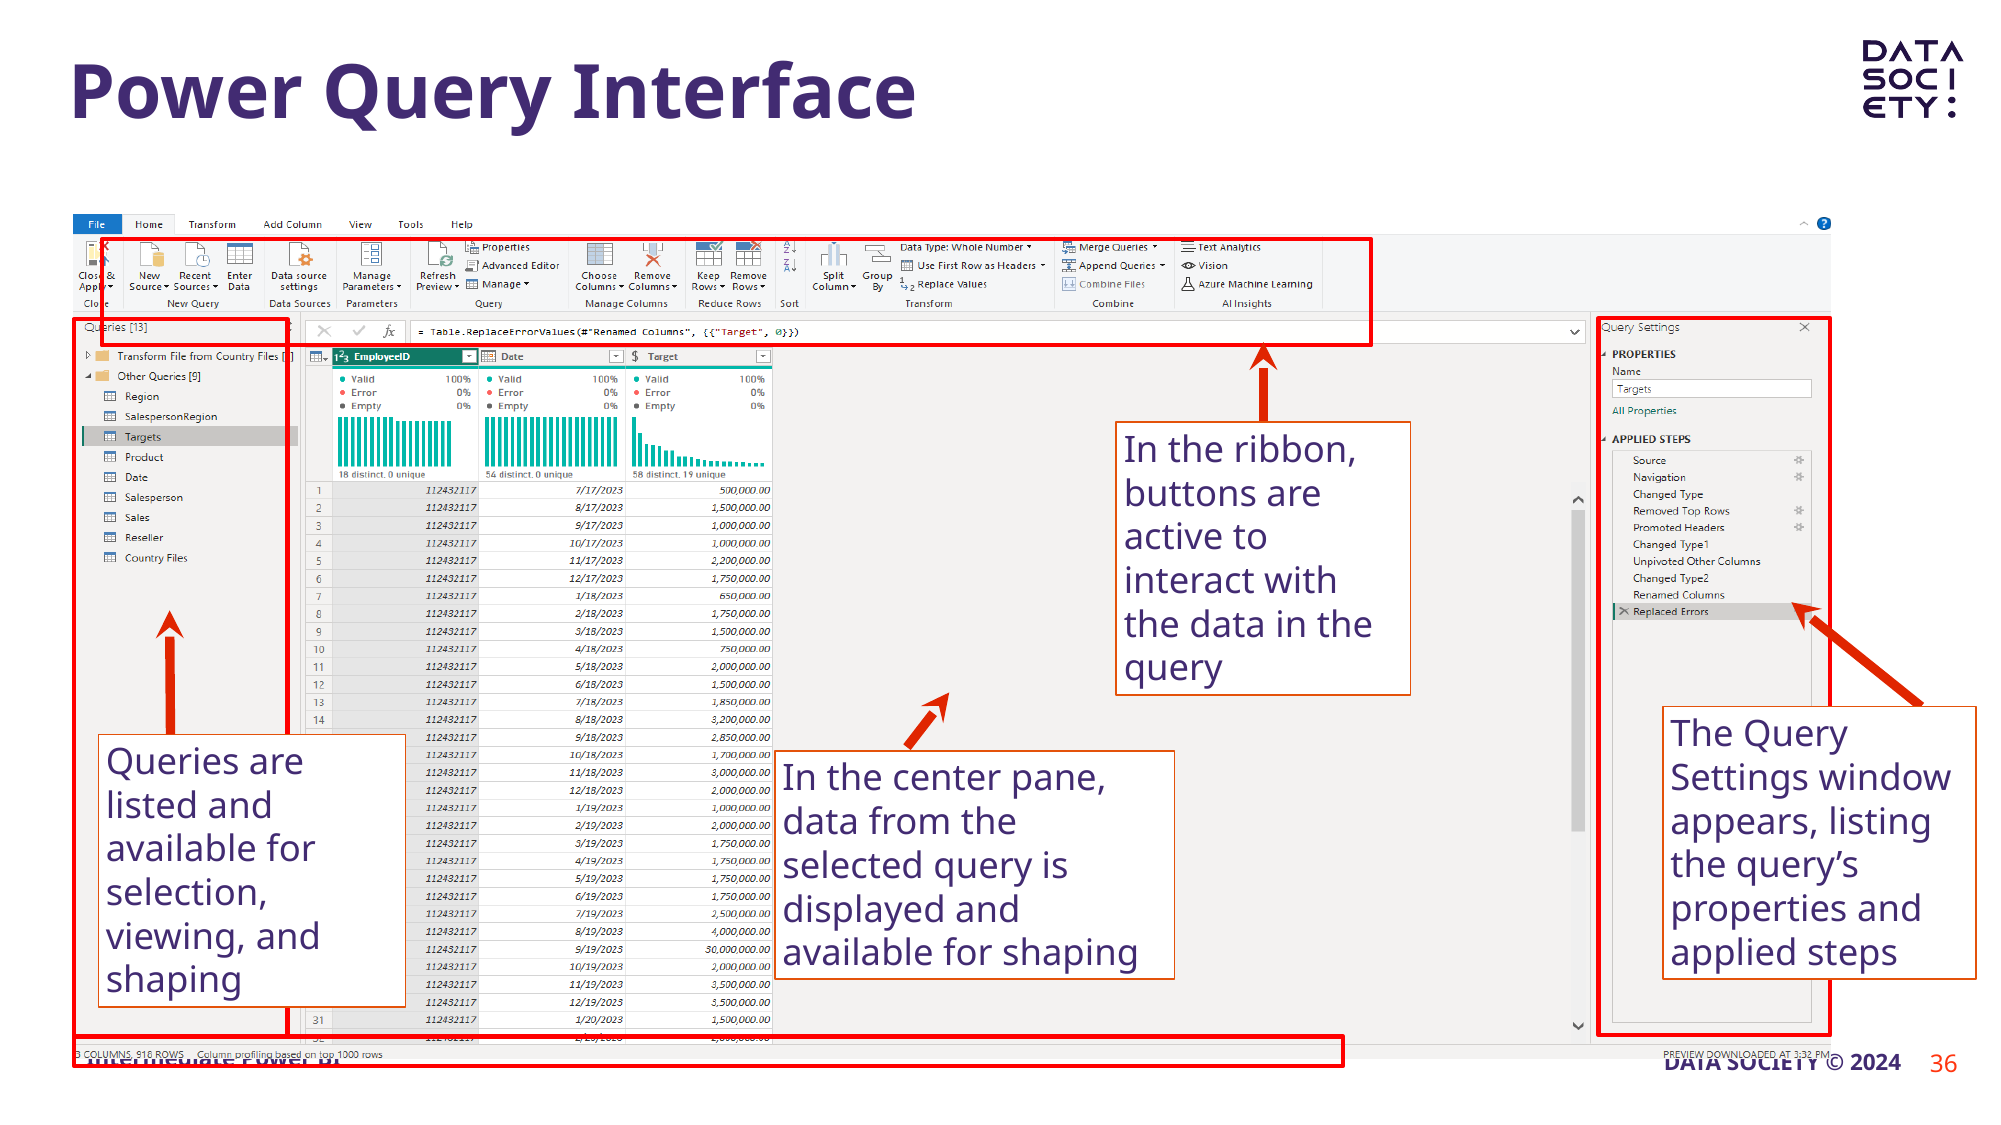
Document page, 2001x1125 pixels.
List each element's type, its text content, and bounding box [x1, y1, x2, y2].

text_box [1791, 601, 1922, 707]
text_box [73, 212, 1831, 1066]
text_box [906, 692, 950, 748]
slide_number ‹#› [1853, 1033, 1974, 1097]
text_box The Query Settings window appears, listing the query’s properties and applied steps [1838, 706, 1977, 980]
picture [1918, 40, 1964, 118]
title Power Query Interface [53, 28, 1918, 154]
